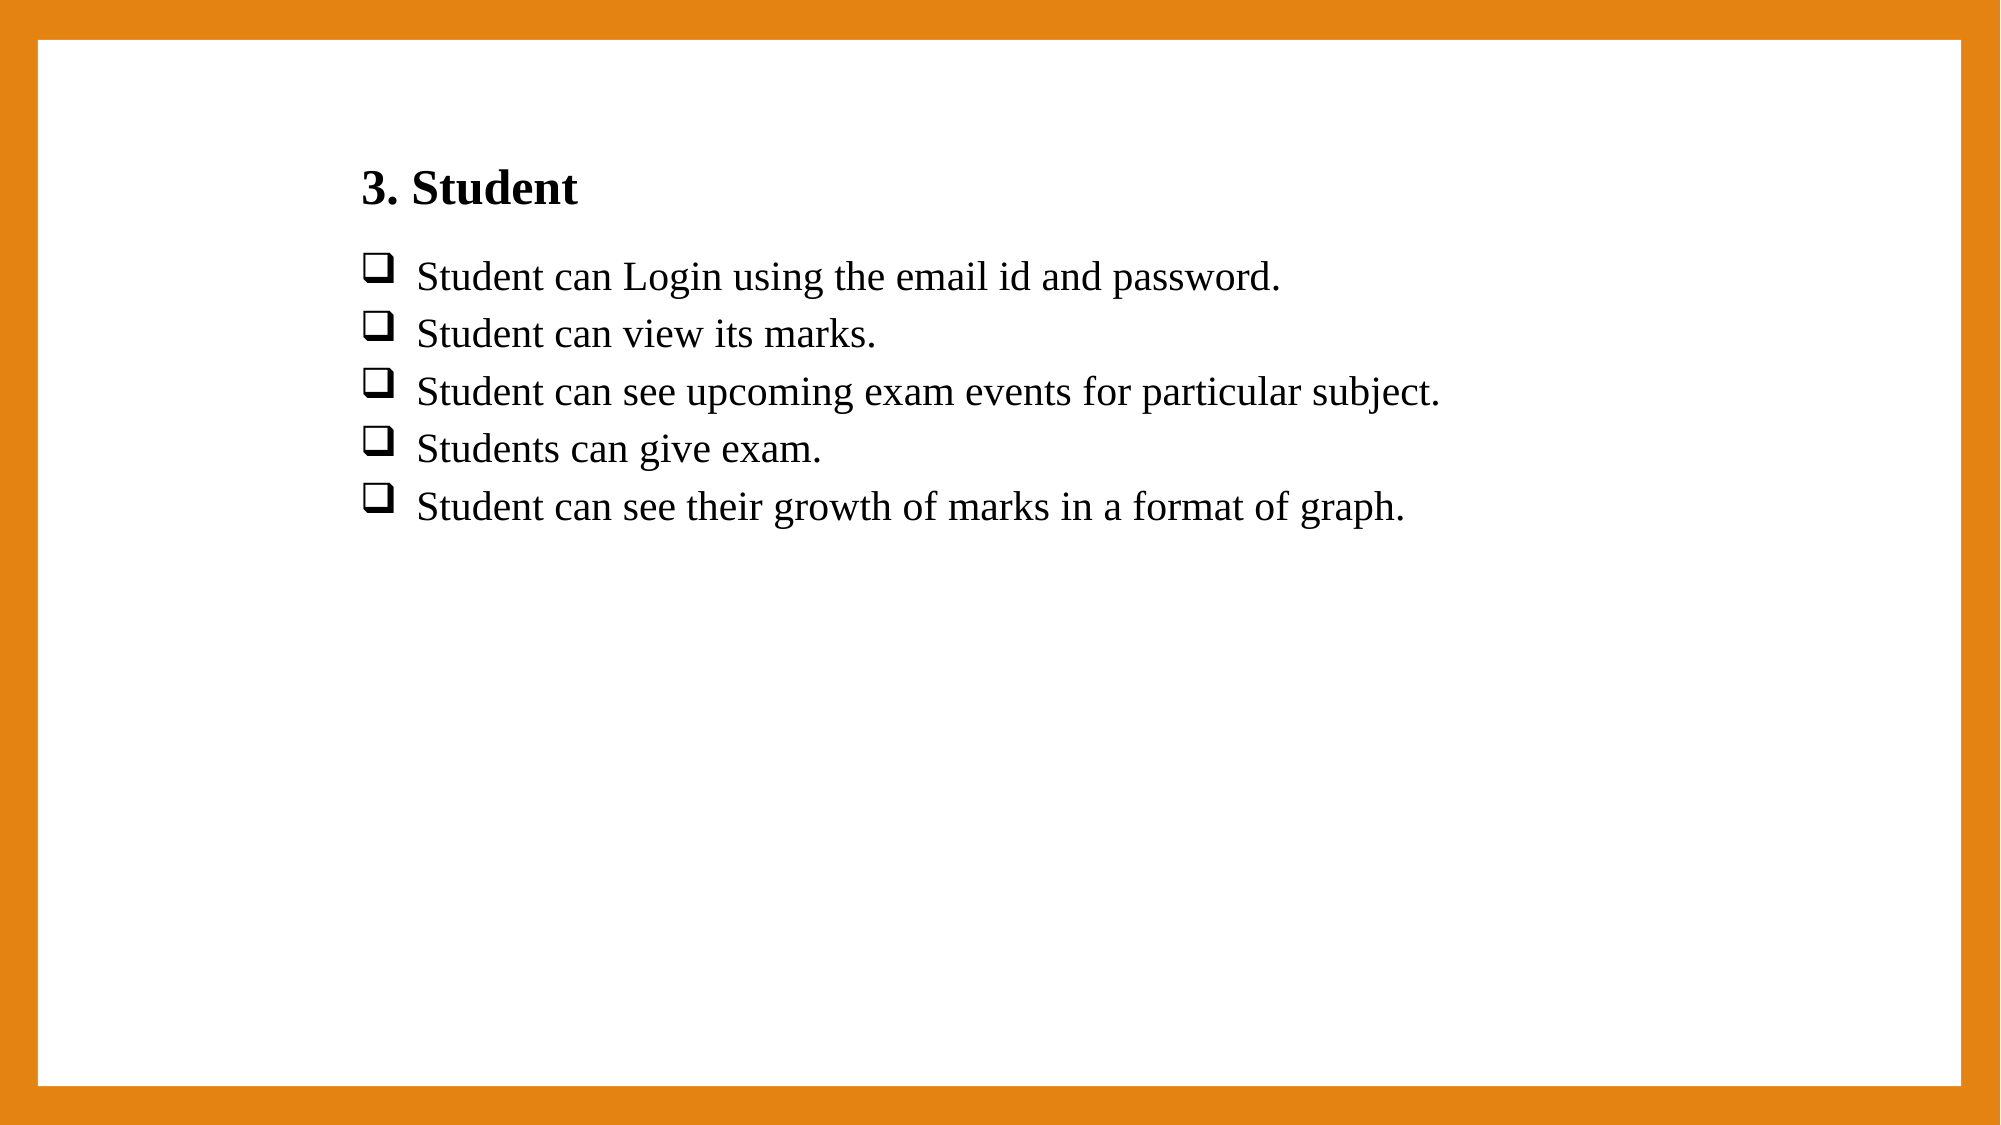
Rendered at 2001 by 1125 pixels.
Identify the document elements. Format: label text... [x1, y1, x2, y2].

text_box 3. Student [346, 138, 594, 222]
text_box Student can Login using the email id and password. Student can view its marks. Student can see upcoming exam events for particular subject. Students can give exam. Student can see their growth of marks in a format of graph. [345, 233, 1480, 536]
